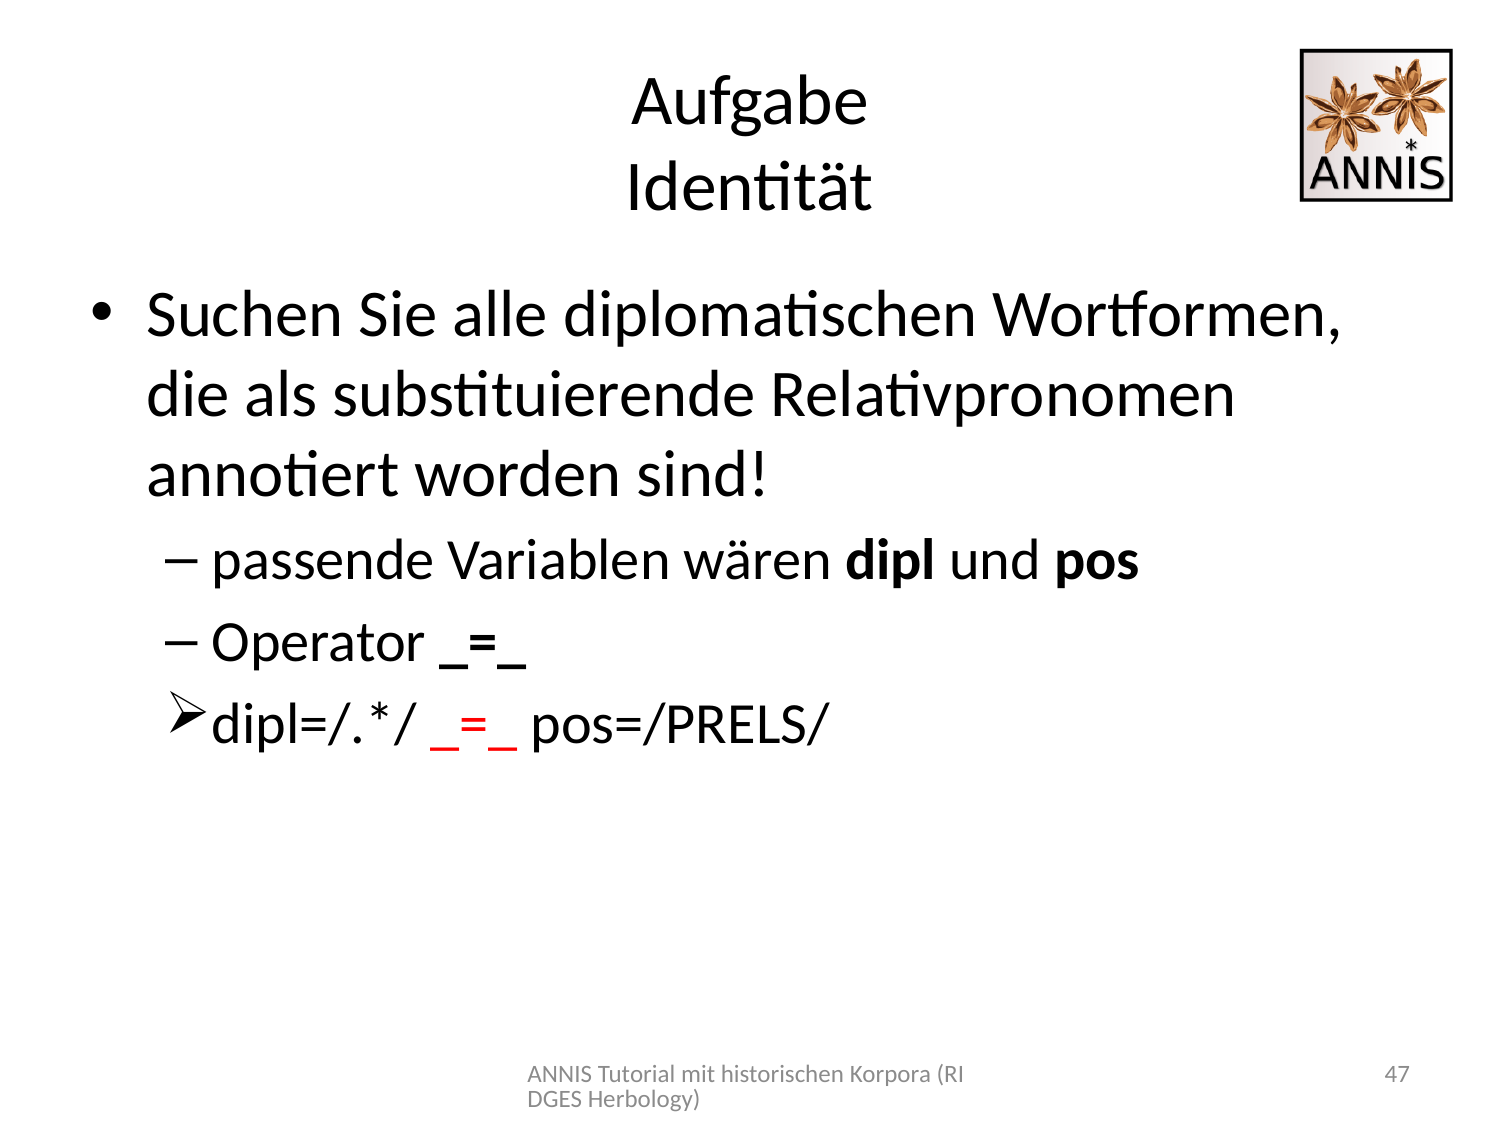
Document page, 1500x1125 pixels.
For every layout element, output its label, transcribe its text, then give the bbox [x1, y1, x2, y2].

footer ANNIS Tutorial mit historischen Korpora (RIDGES Herbology) [512, 1042, 988, 1103]
list Suchen Sie alle diplomatischen Wortformen, die als substituierende Relativpronomen annotiert worden sind! passende Variablen wären dipl und pos Operator _=_ dipl=/.*/ _=_ pos=/PRELS/ [75, 262, 1425, 1005]
title Aufgabe Identität [75, 45, 1425, 233]
slide_number 47 [1074, 1042, 1425, 1103]
picture [1293, 42, 1459, 209]
